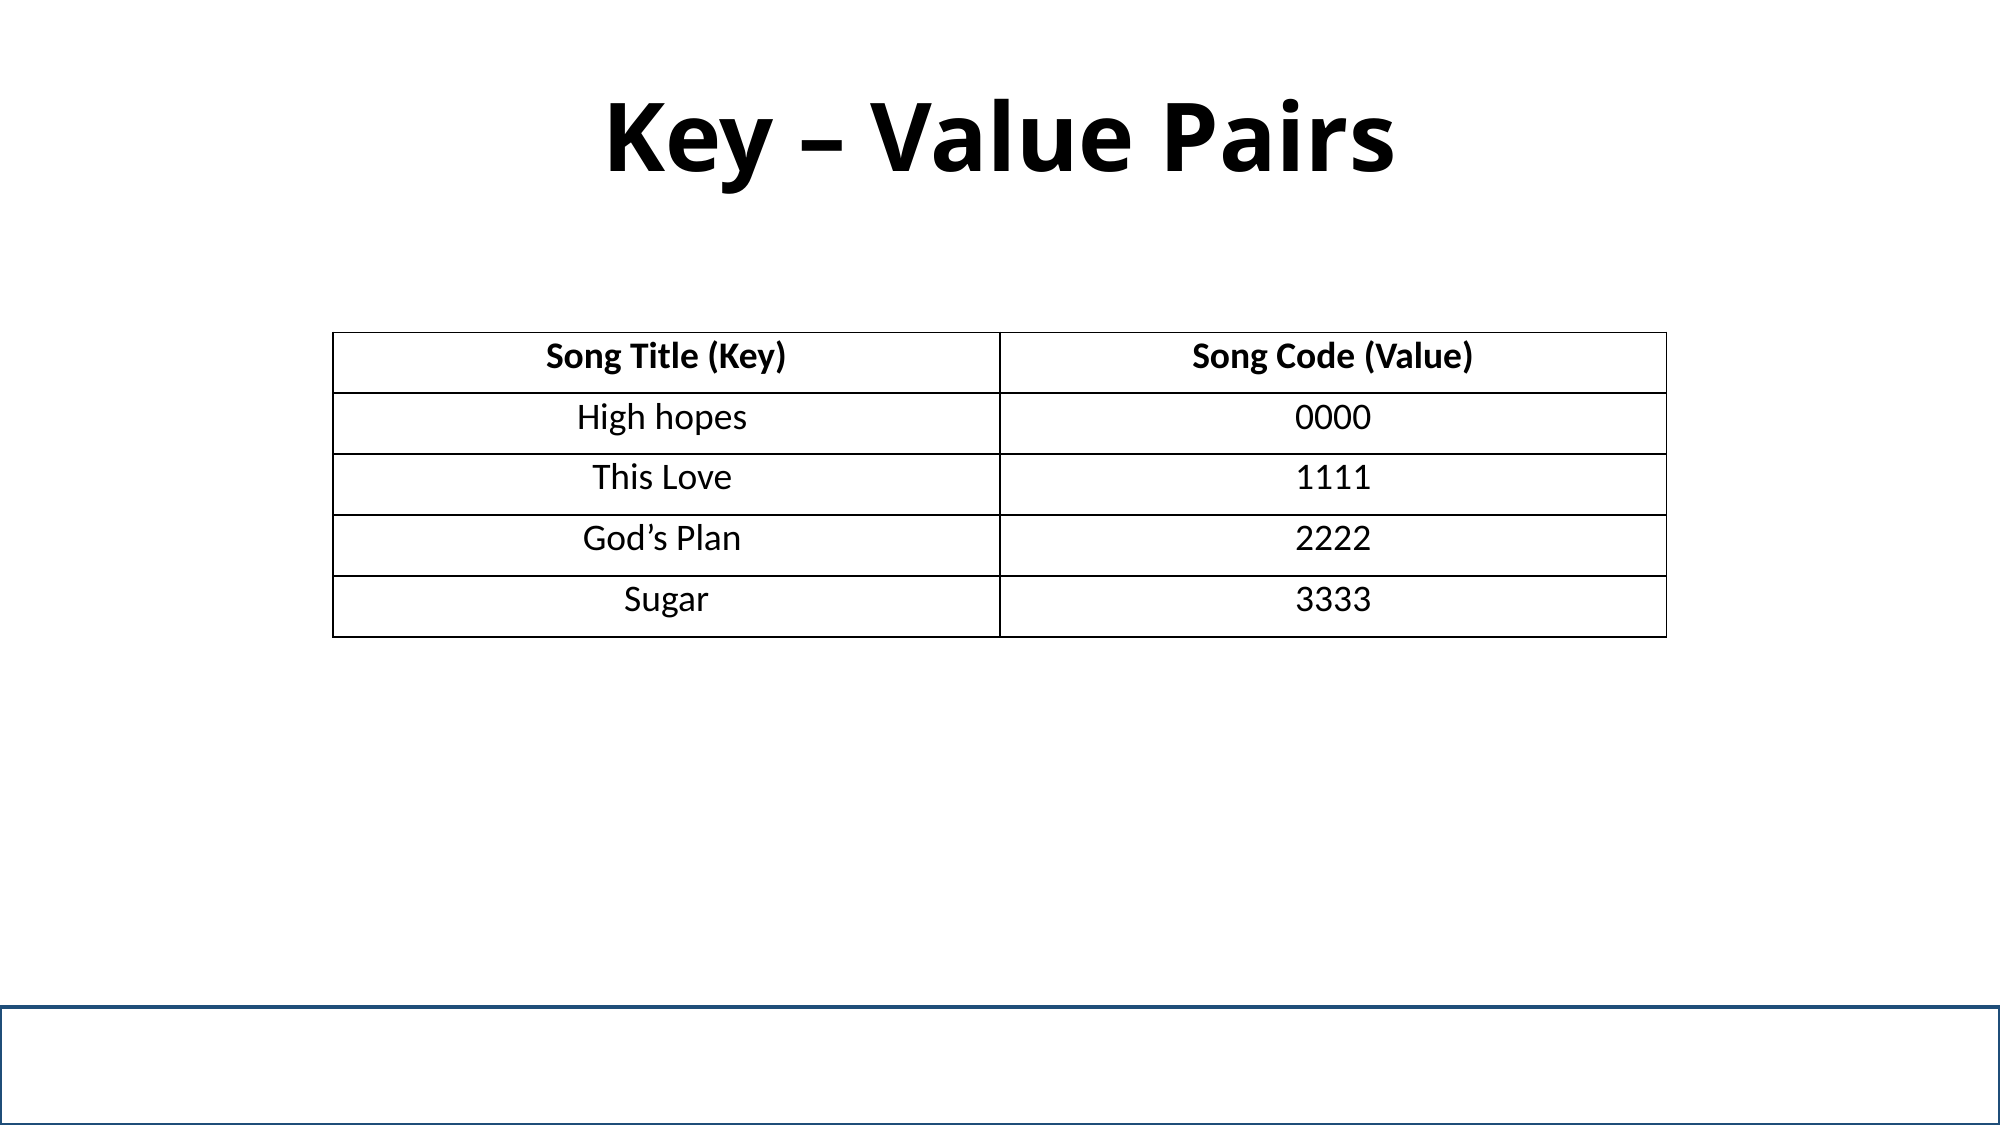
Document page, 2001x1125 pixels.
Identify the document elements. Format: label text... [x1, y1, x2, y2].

table_header Song Code (Value) [1001, 333, 1666, 392]
table_cell 3333 [1001, 577, 1666, 636]
table_cell Sugar [334, 577, 999, 636]
table_cell 1111 [1001, 455, 1666, 514]
table_cell God’s Plan [334, 516, 999, 575]
table_cell High hopes [334, 394, 999, 453]
footer [0, 1007, 2000, 1125]
table_cell 0000 [1001, 394, 1666, 453]
title Key – Value Pairs [249, 81, 1750, 199]
table_cell 2222 [1001, 516, 1666, 575]
table_header Song Title (Key) [334, 333, 999, 392]
text_box [249, 199, 1750, 904]
table_cell This Love [334, 455, 999, 514]
